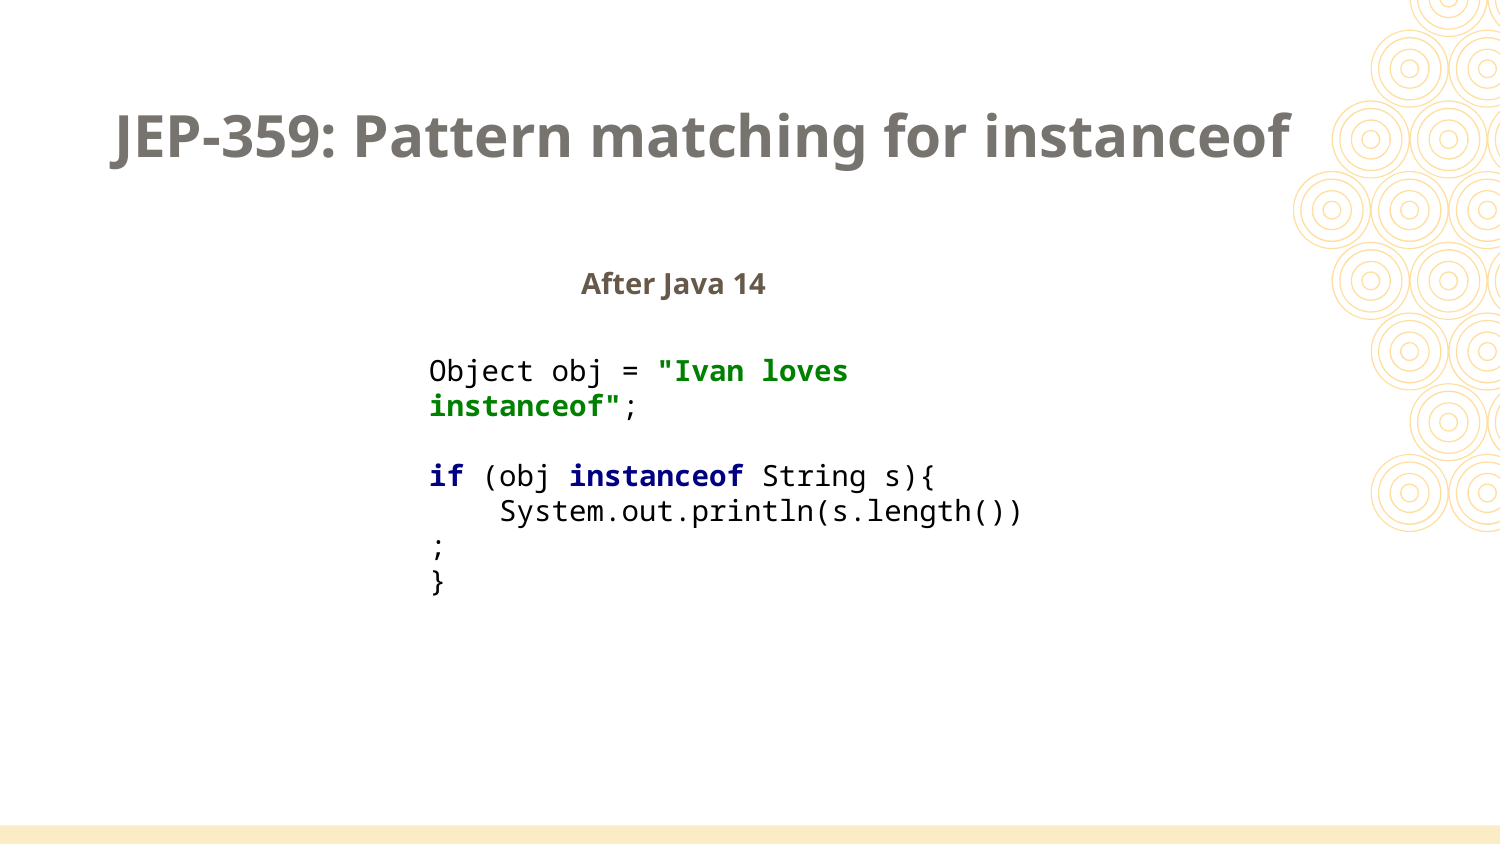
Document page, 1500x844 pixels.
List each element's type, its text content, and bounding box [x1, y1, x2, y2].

text_box Object obj = "Ivan loves instanceof"; if (obj instanceof String s){ System.out.println(s.length()); } [414, 344, 1048, 605]
title JEP-359: Pattern matching for instanceof [99, 90, 1363, 178]
text_box After Java 14 [566, 258, 782, 308]
